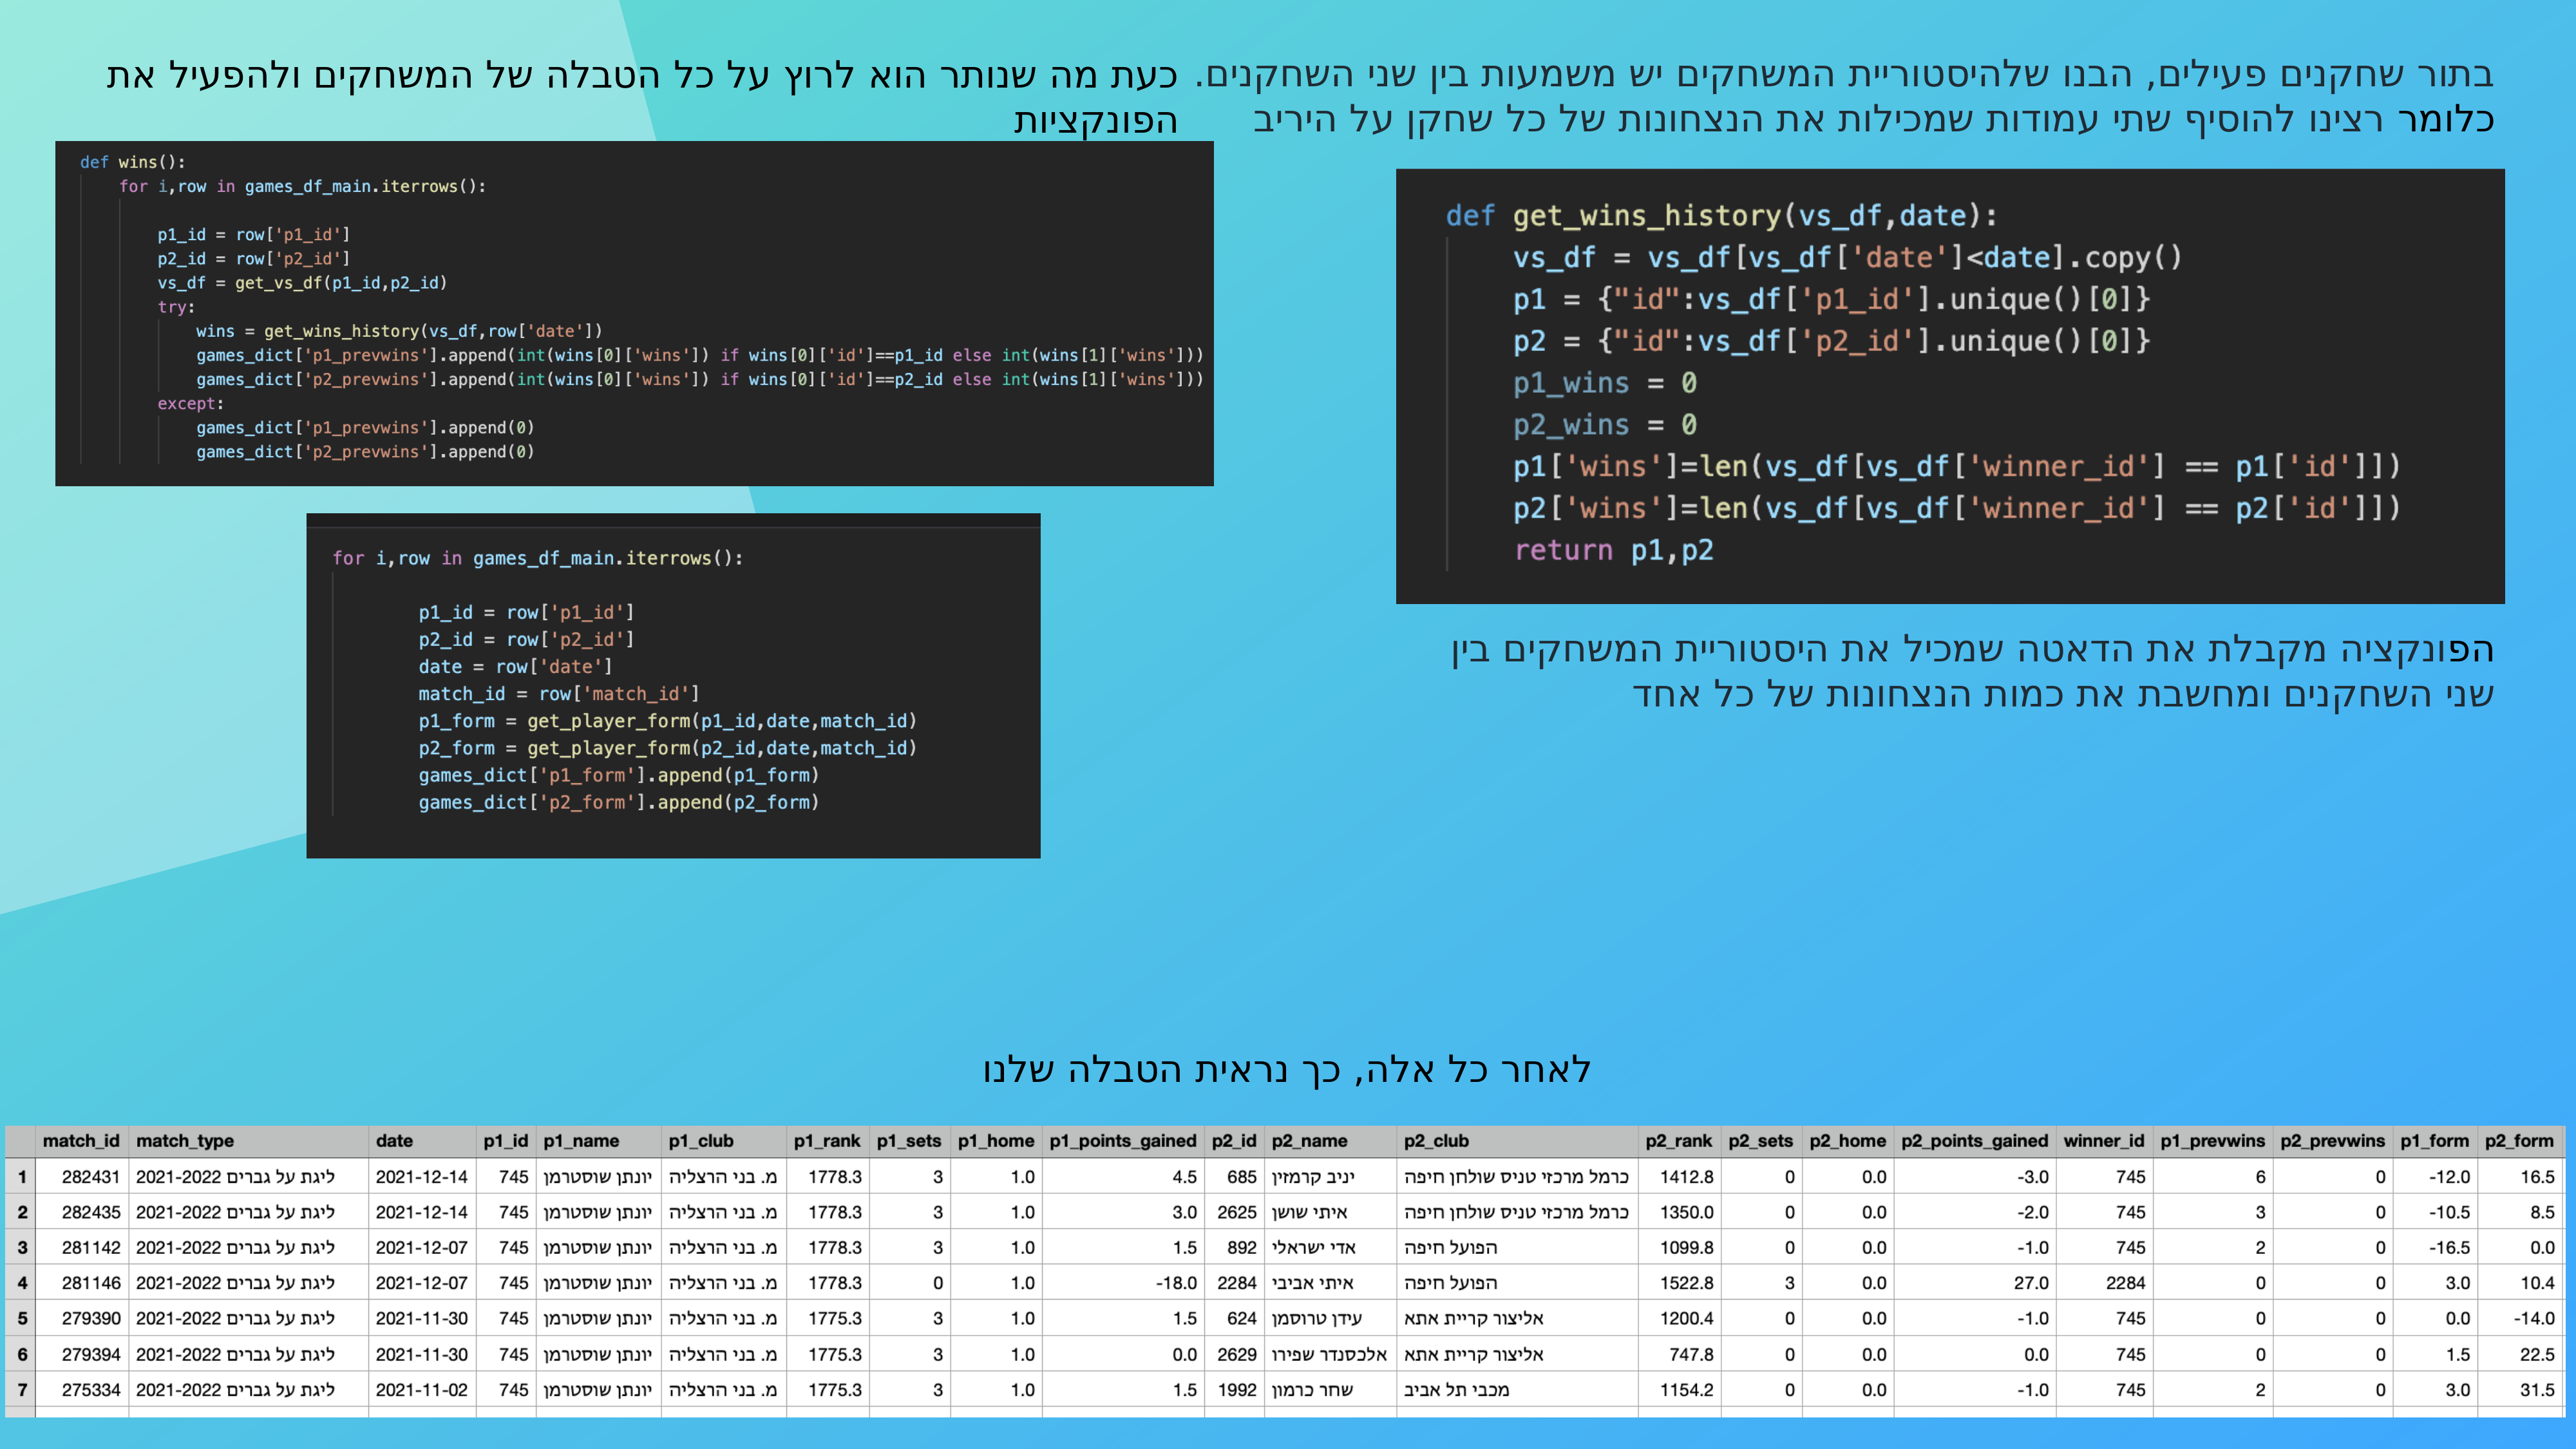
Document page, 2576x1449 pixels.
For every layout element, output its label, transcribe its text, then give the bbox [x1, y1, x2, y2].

text_box לאחר כל אלה, כך נראית הטבלה שלנו [734, 1034, 1842, 1099]
text_box [0, 0, 756, 914]
text_box הפונקציה מקבלת את הדאטה שמכיל את היסטוריית המשחקים בין שני השחקנים ומחשבת את כמות הנצחונות של כל אחד [1396, 614, 2505, 724]
picture [1396, 169, 2506, 604]
picture [306, 513, 1041, 858]
text_box [0, 0, 2576, 1449]
text_box כעת מה שנותר הוא לרוץ על כל הטבלה של המשחקים ולהפעיל את הפונקציות [80, 41, 1189, 141]
text_box בתור שחקנים פעילים, הבנו שלהיסטוריית המשחקים יש משמעות בין שני השחקנים. כלומר רצינו להוסיף שתי עמודות שמכילות את הנצחונות של כל שחקן על היריב [1040, 39, 2505, 149]
picture [55, 141, 1214, 486]
picture [5, 1126, 2566, 1417]
